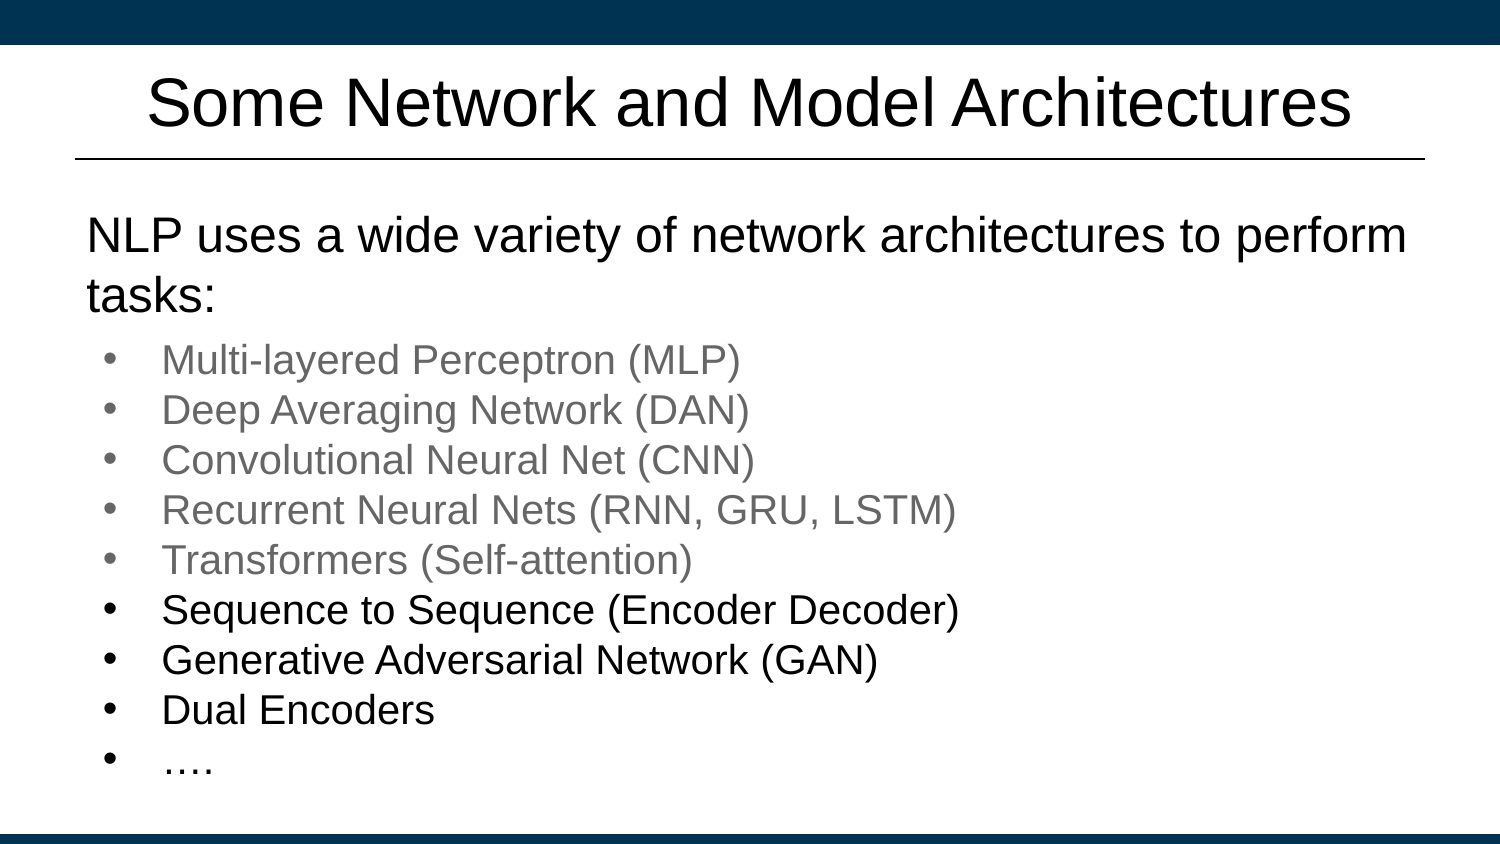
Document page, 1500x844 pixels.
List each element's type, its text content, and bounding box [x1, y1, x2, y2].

list NLP uses a wide variety of network architectures to perform tasks: Multi-layered Perceptron (MLP) Deep Averaging Network (DAN) Convolutional Neural Net (CNN) Recurrent Neural Nets (RNN, GRU, LSTM) Transformers (Self-attention) Sequence to Sequence (Encoder Decoder) Generative Adversarial Network (GAN) Dual Encoders …. [75, 196, 1425, 754]
title Some Network and Model Architectures [75, 28, 1425, 169]
